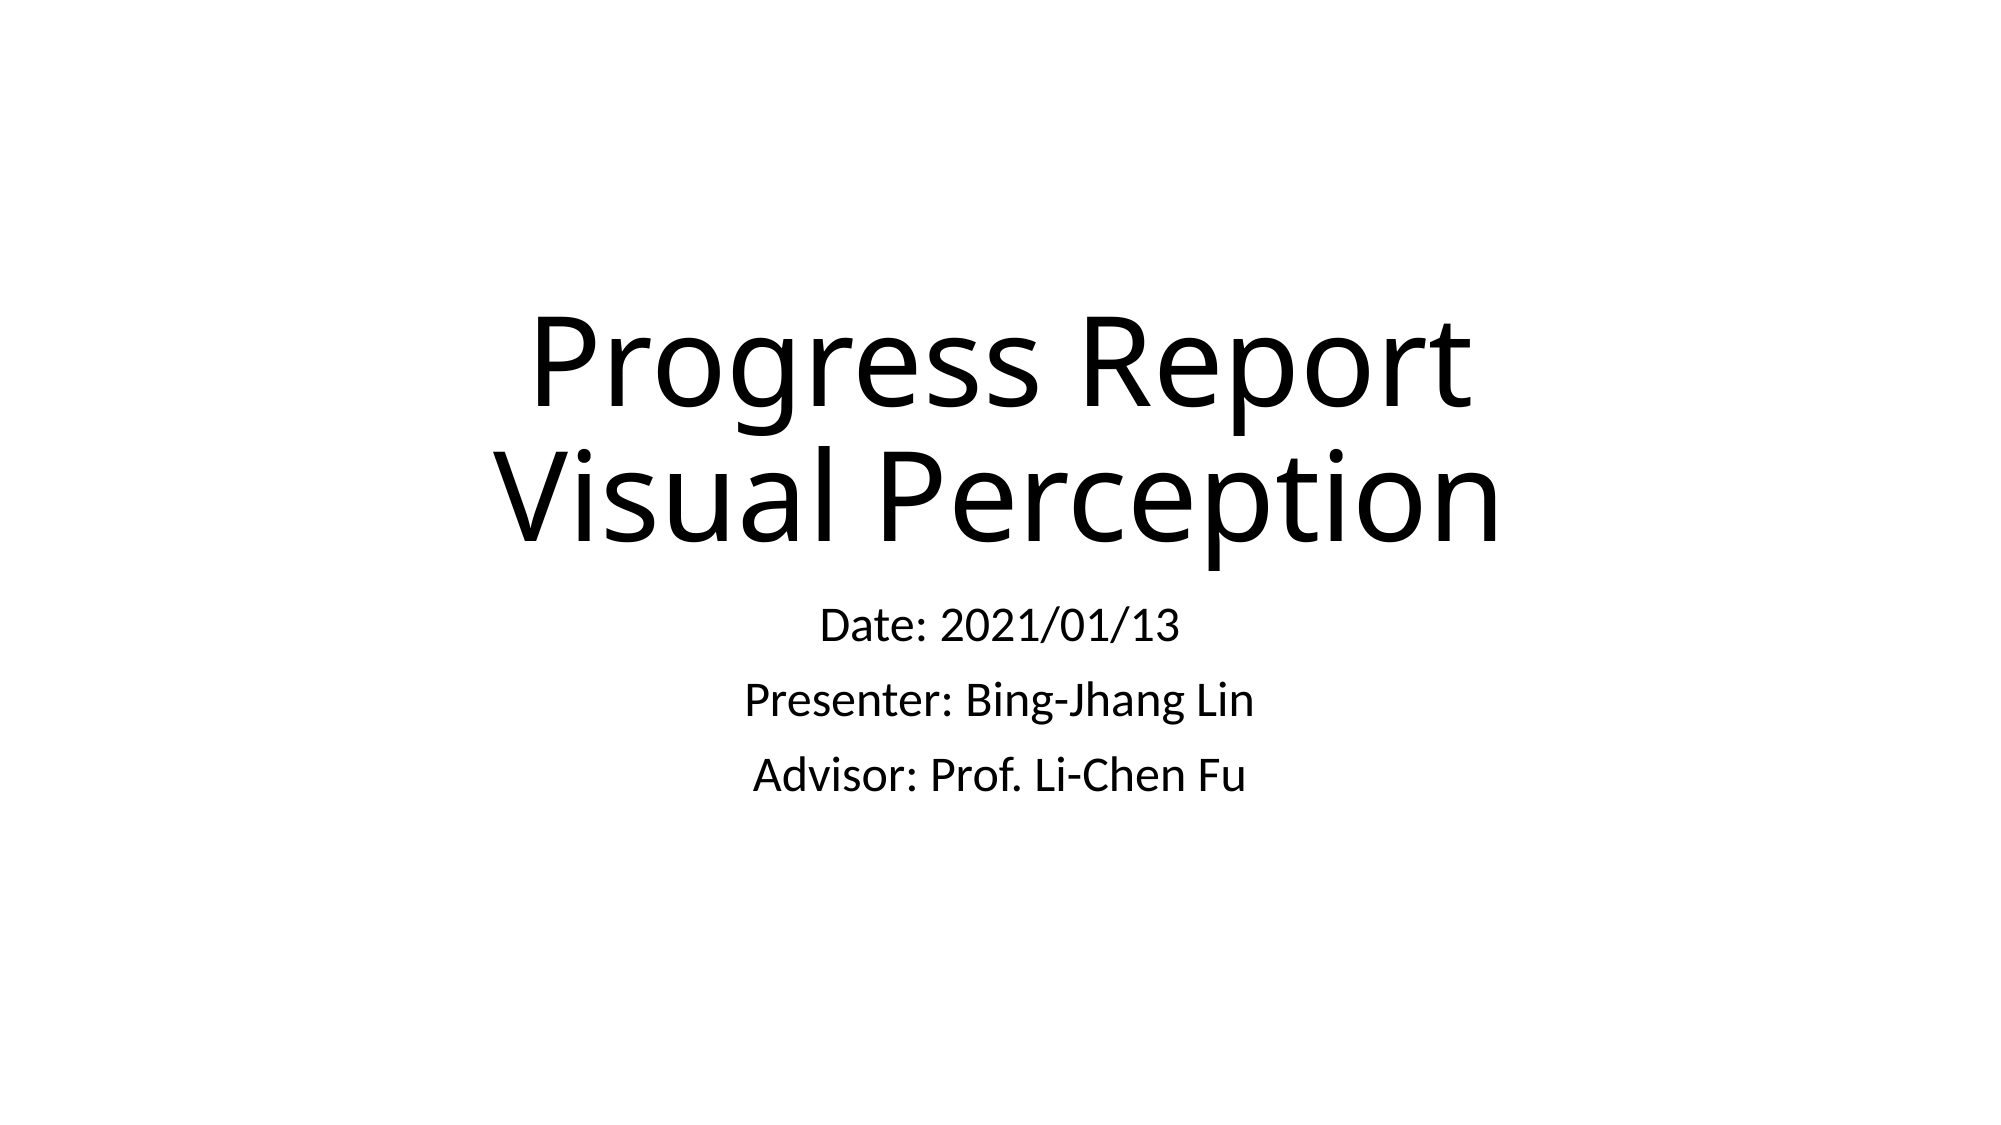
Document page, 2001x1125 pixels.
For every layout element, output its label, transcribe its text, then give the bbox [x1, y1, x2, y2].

title Progress Report Visual Perception [249, 184, 1750, 576]
subtitle Date: 2021/01/13 Presenter: Bing-Jhang Lin Advisor: Prof. Li-Chen Fu [249, 590, 1750, 863]
